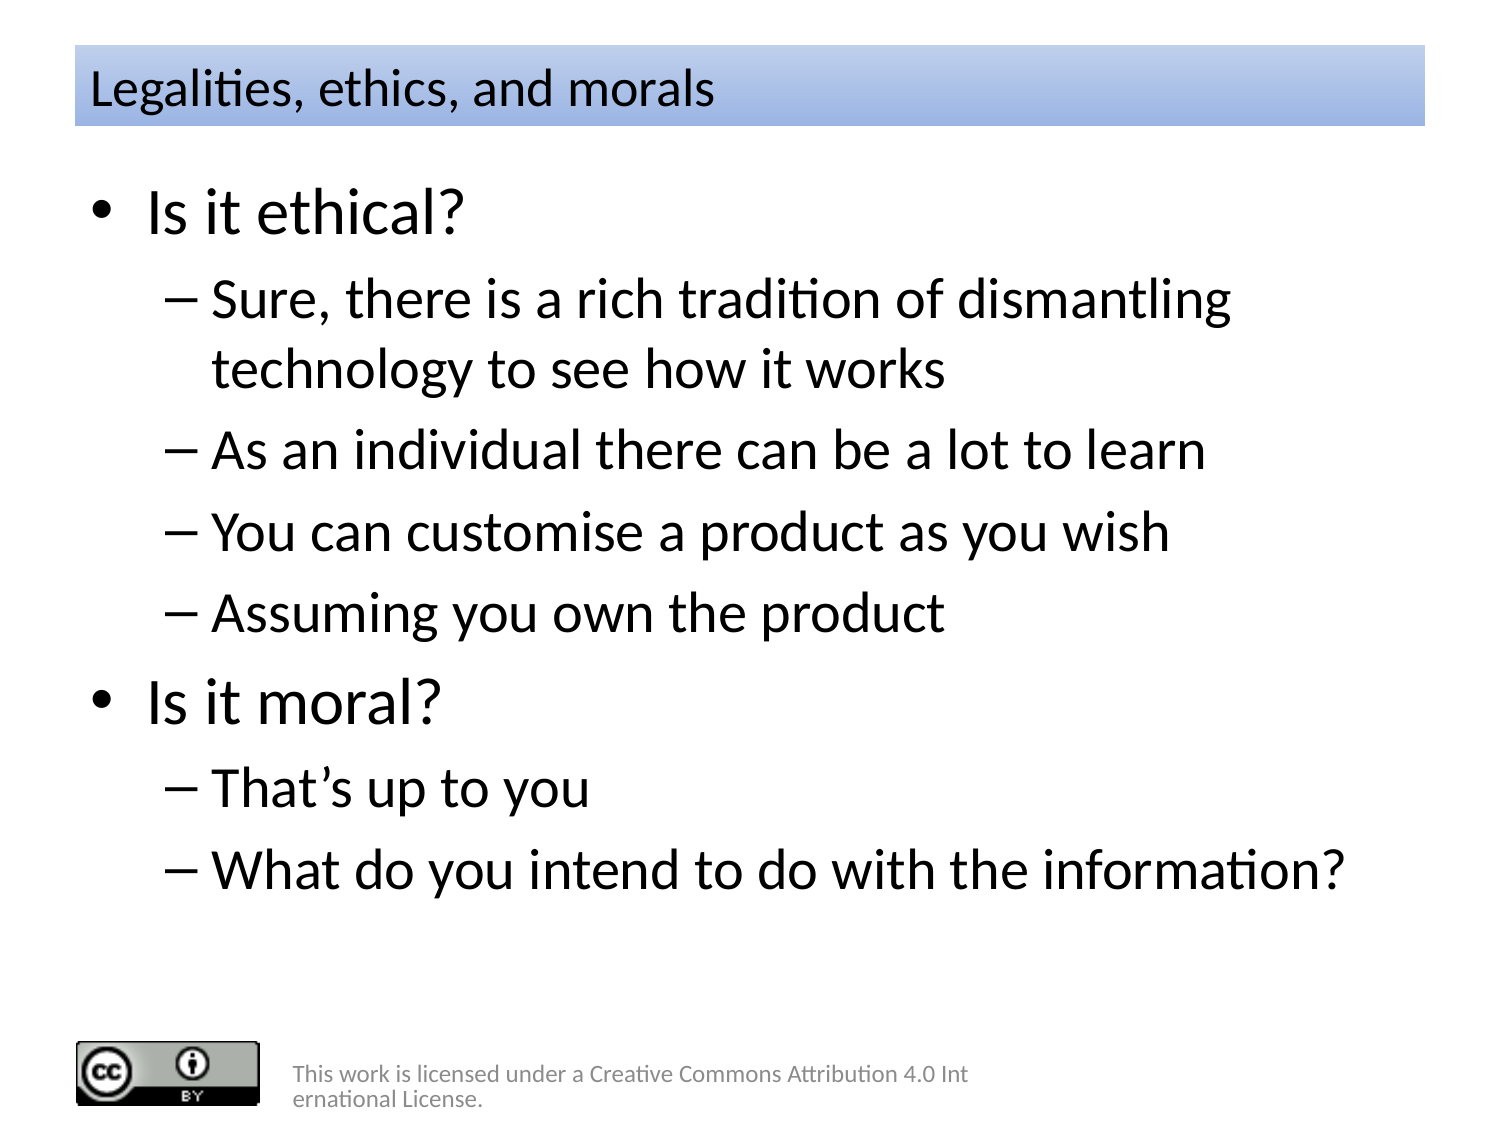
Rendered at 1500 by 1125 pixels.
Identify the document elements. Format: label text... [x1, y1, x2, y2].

footer This work is licensed under a Creative Commons Attribution 4.0 International License. [277, 1042, 988, 1103]
picture [76, 1041, 260, 1106]
list Is it ethical? Sure, there is a rich tradition of dismantling technology to see how it works As an individual there can be a lot to learn You can customise a product as you wish Assuming you own the product Is it moral? That’s up to you What do you intend to do with the information? [75, 160, 1425, 1005]
title Legalities, ethics, and morals [75, 45, 1425, 126]
